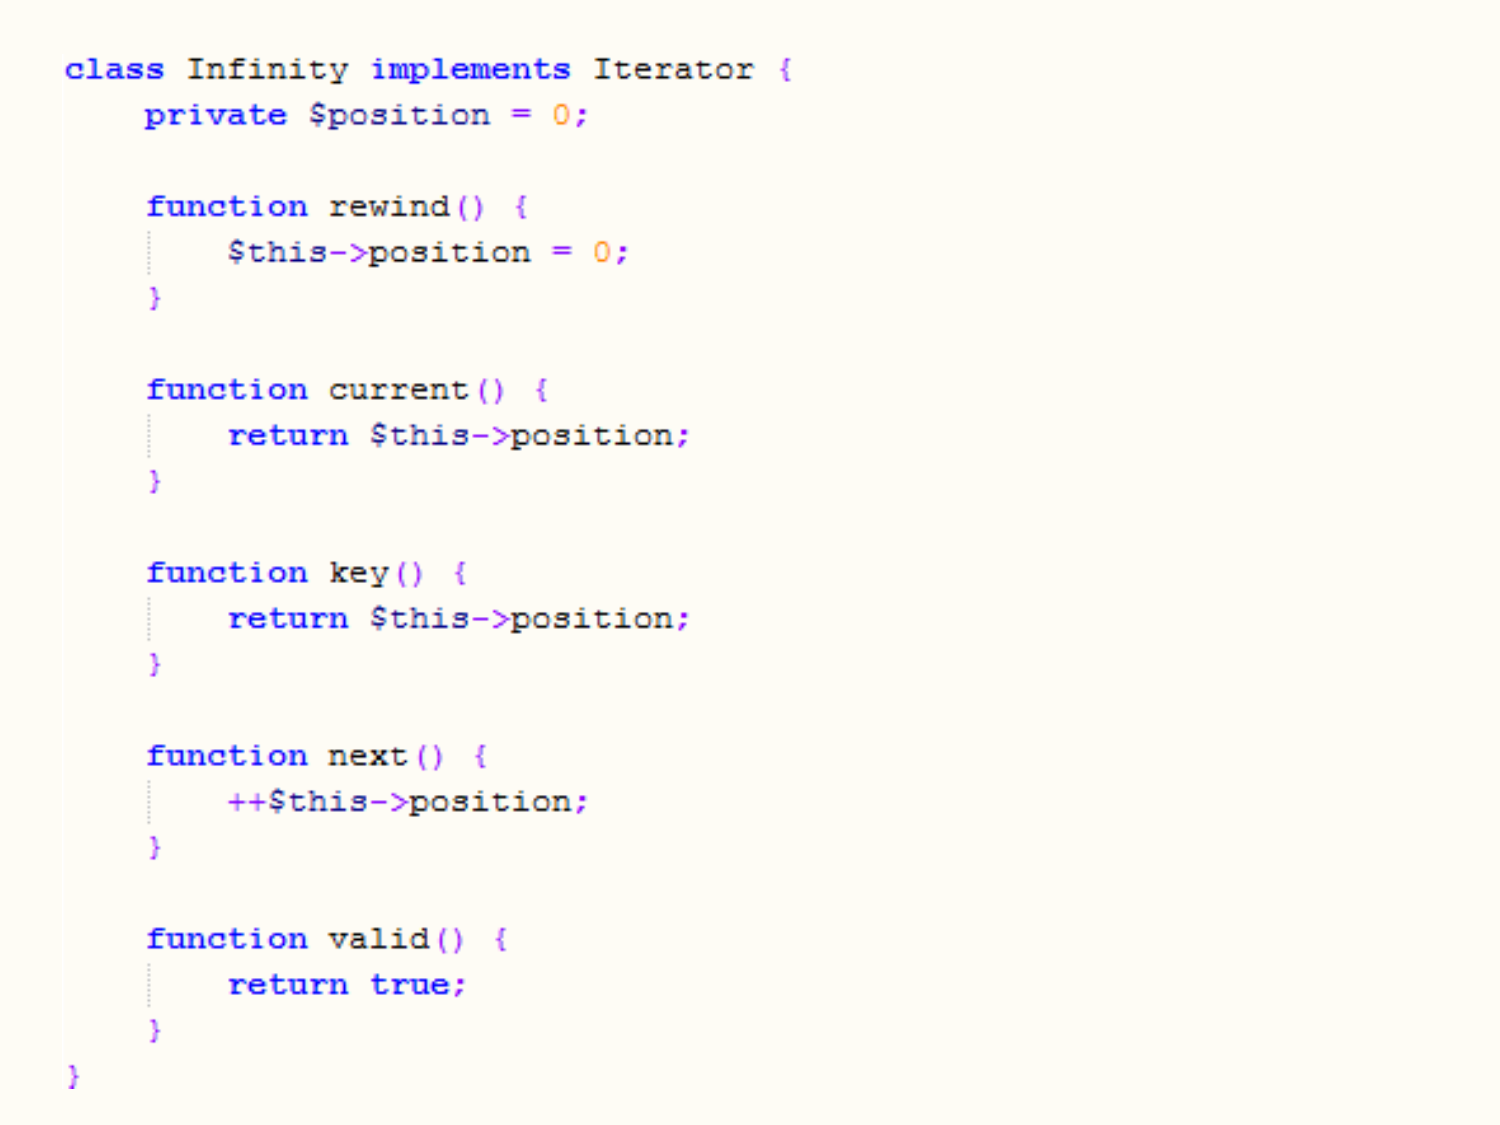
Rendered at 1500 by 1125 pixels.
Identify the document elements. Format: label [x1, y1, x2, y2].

picture [61, 54, 810, 1089]
